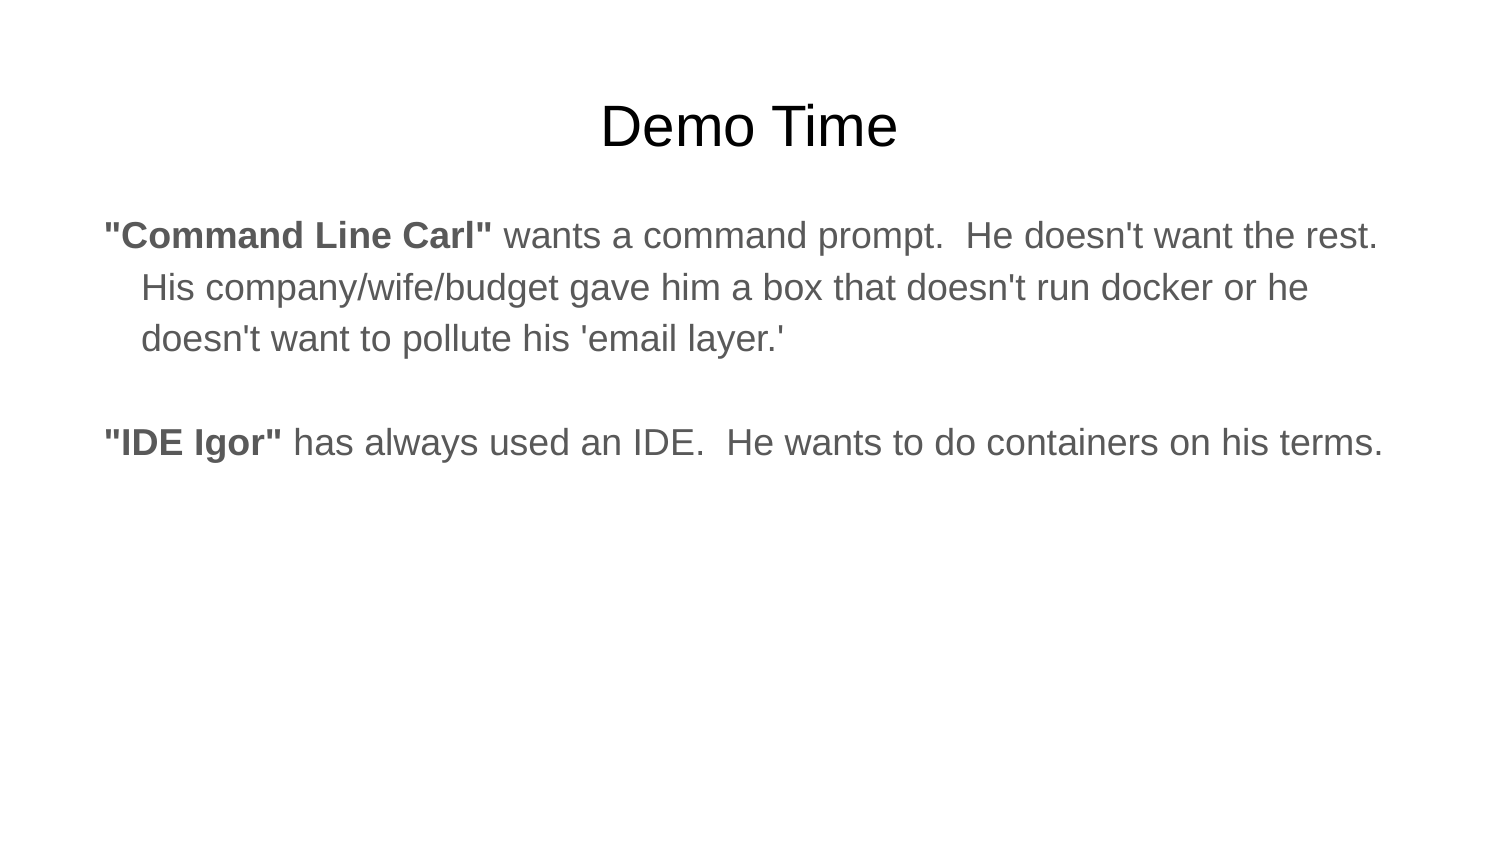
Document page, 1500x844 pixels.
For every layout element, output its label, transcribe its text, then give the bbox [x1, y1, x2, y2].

title Demo Time [51, 72, 1449, 167]
list "Command Line Carl" wants a command prompt. He doesn't want the rest. His company/wife/budget gave him a box that doesn't run docker or he doesn't want to pollute his 'email layer.' "IDE Igor" has always used an IDE. He wants to do containers on his terms. [51, 189, 1449, 750]
